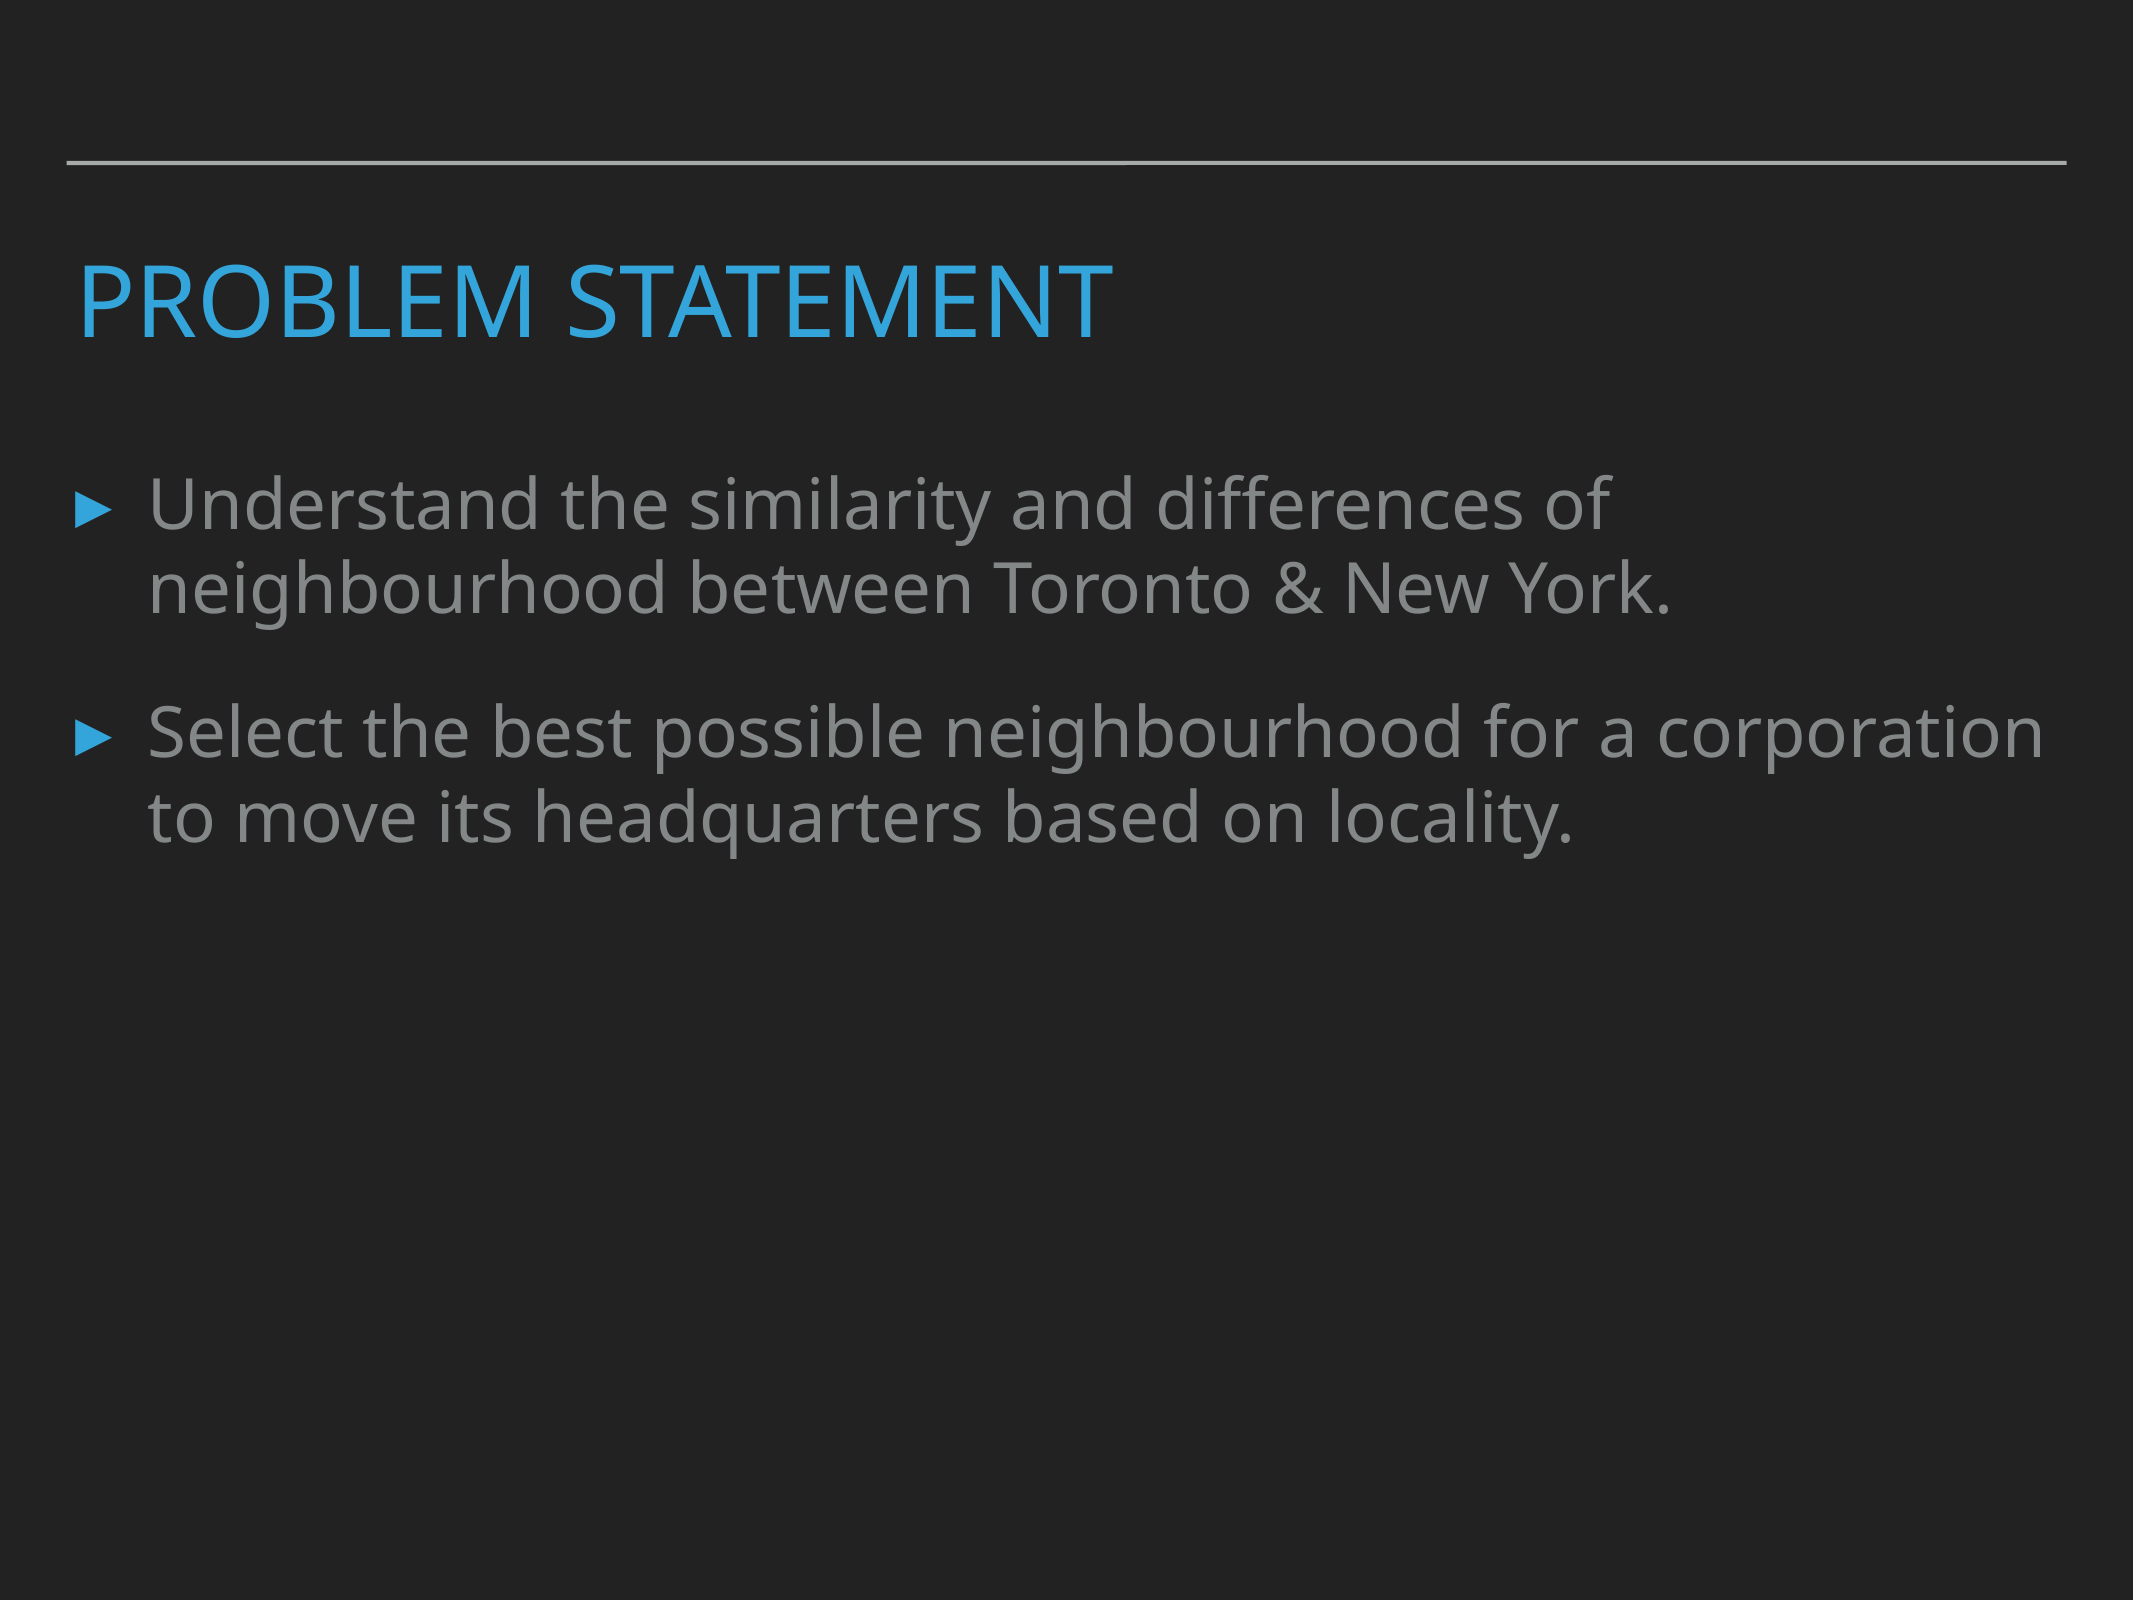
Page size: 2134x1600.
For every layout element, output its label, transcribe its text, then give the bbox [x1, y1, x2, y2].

list Understand the similarity and differences of neighbourhood between Toronto & New York. Select the best possible neighbourhood for a corporation to move its headquarters based on locality. [66, 449, 2068, 1453]
title Problem statement [66, 251, 2068, 372]
